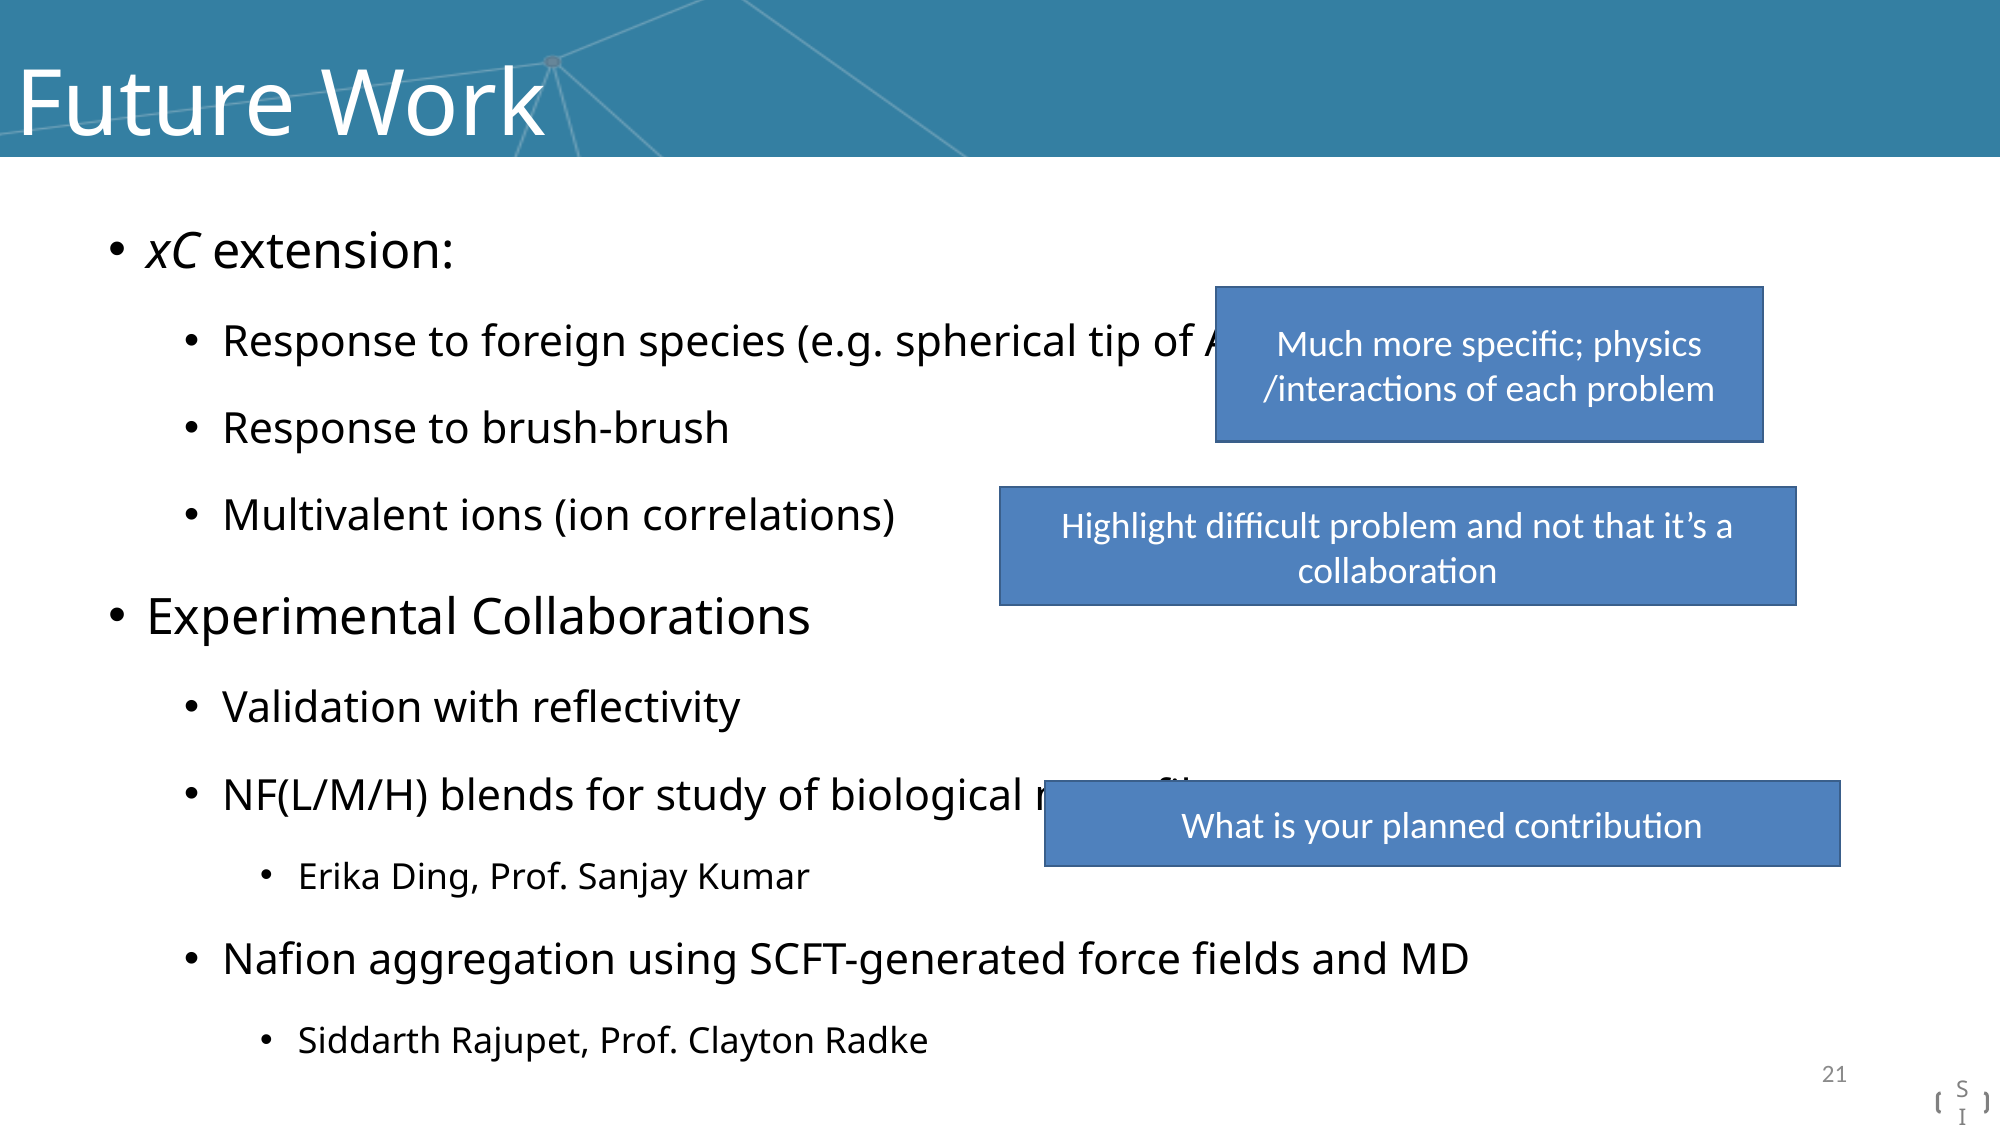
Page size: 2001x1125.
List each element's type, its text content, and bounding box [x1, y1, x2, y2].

text_box Highlight difficult problem and not that it’s a collaboration [999, 486, 1797, 606]
slide_number 21 [1412, 1042, 1863, 1103]
title Future Work [0, 23, 1725, 155]
list xC extension: Response to foreign species (e.g. spherical tip of AFM) Response to brush-brush Multivalent ions (ion correlations) Experimental Collaborations Validation with reflectivity NF(L/M/H) blends for study of biological neurofilaments Erika Ding, Prof. Sanjay Kumar Nafion aggregation using SCFT-generated force fields and MD Siddarth Rajupet, Prof. Clayton Radke [93, 204, 1819, 1072]
text_box What is your planned contribution [1044, 780, 1841, 867]
text_box Much more specific; physics /interactions of each problem [1215, 286, 1764, 443]
